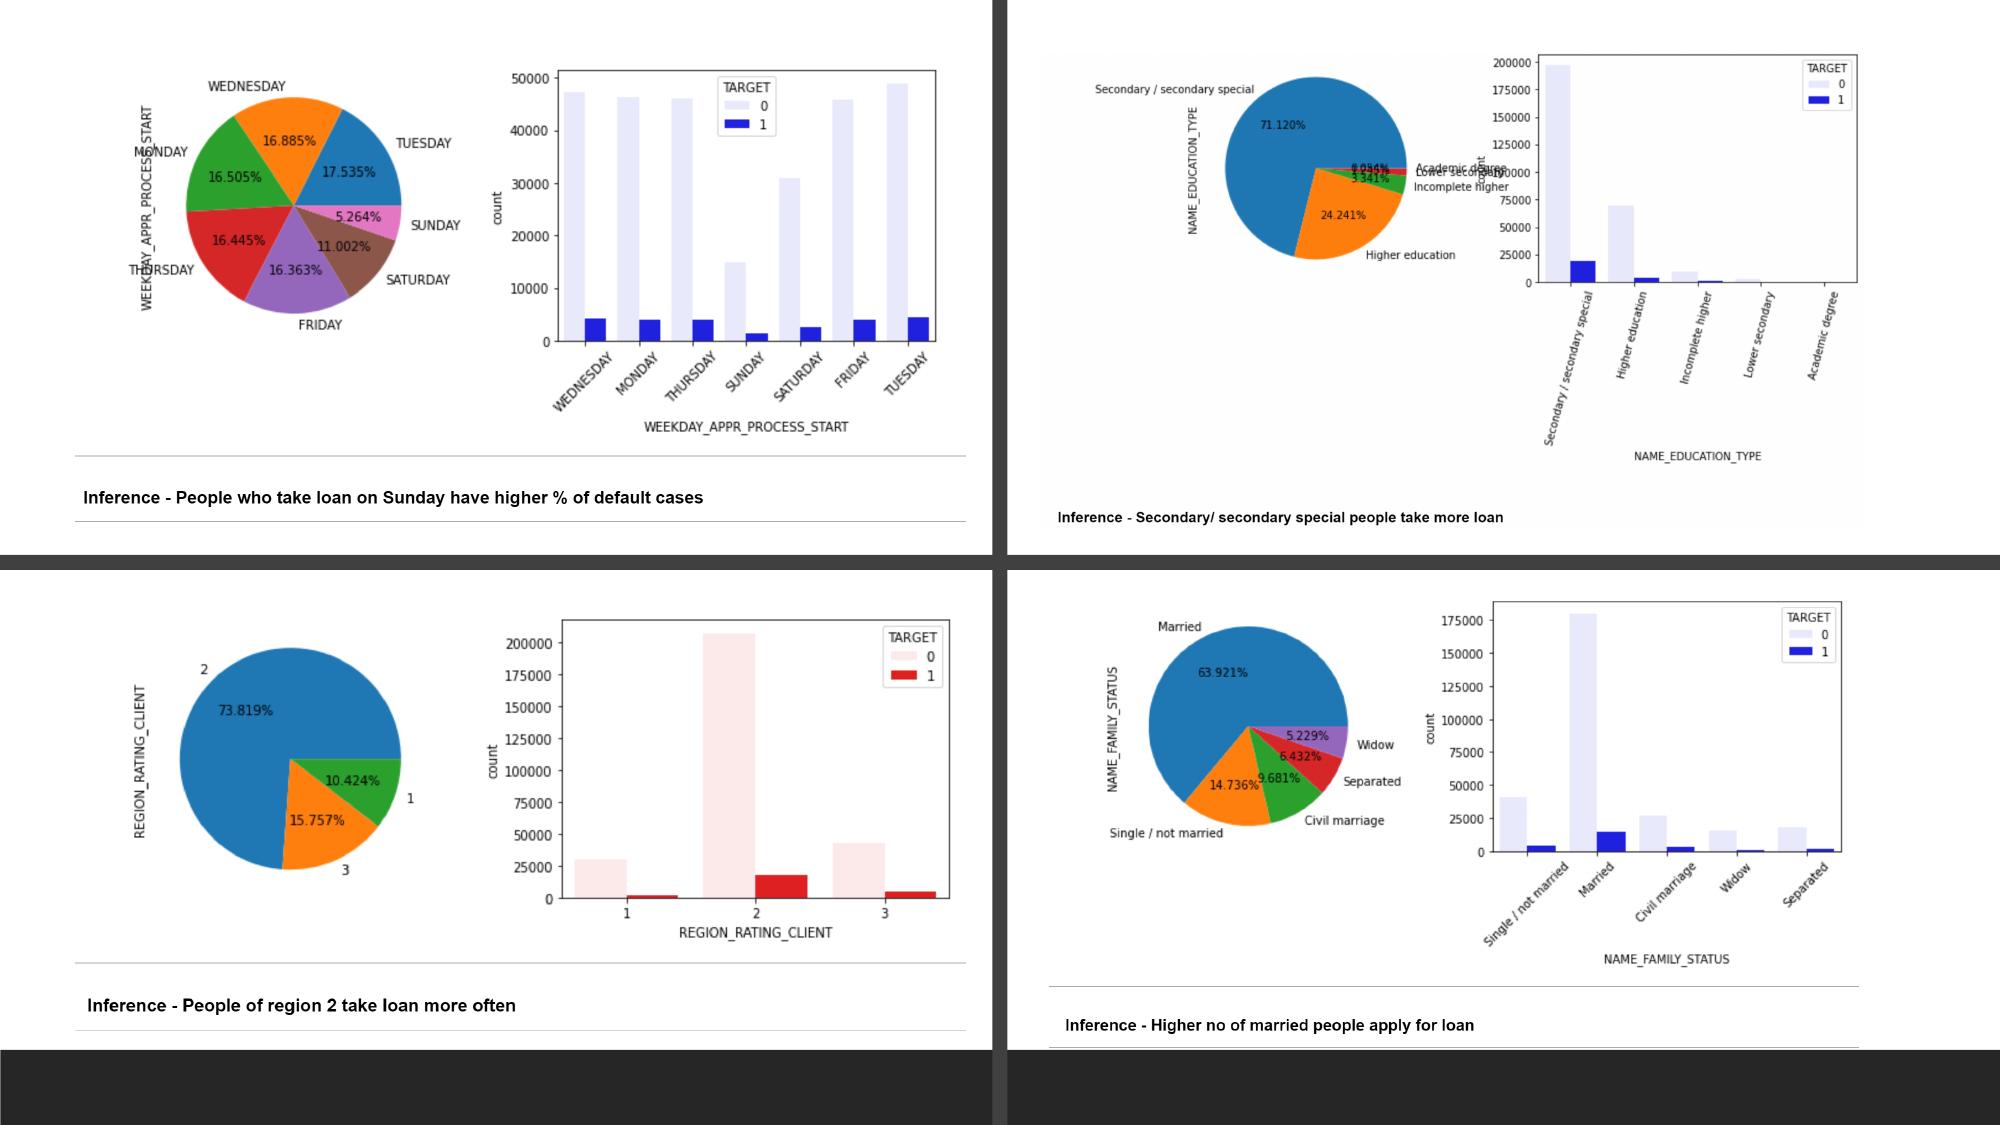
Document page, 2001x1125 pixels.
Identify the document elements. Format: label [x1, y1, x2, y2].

text_box [994, 554, 2000, 571]
picture [1049, 595, 1859, 1049]
picture [1040, 52, 1868, 530]
picture [74, 612, 966, 1032]
text_box [991, 571, 1009, 1125]
text_box [0, 554, 994, 571]
text_box [991, 0, 1009, 554]
picture [74, 60, 966, 522]
